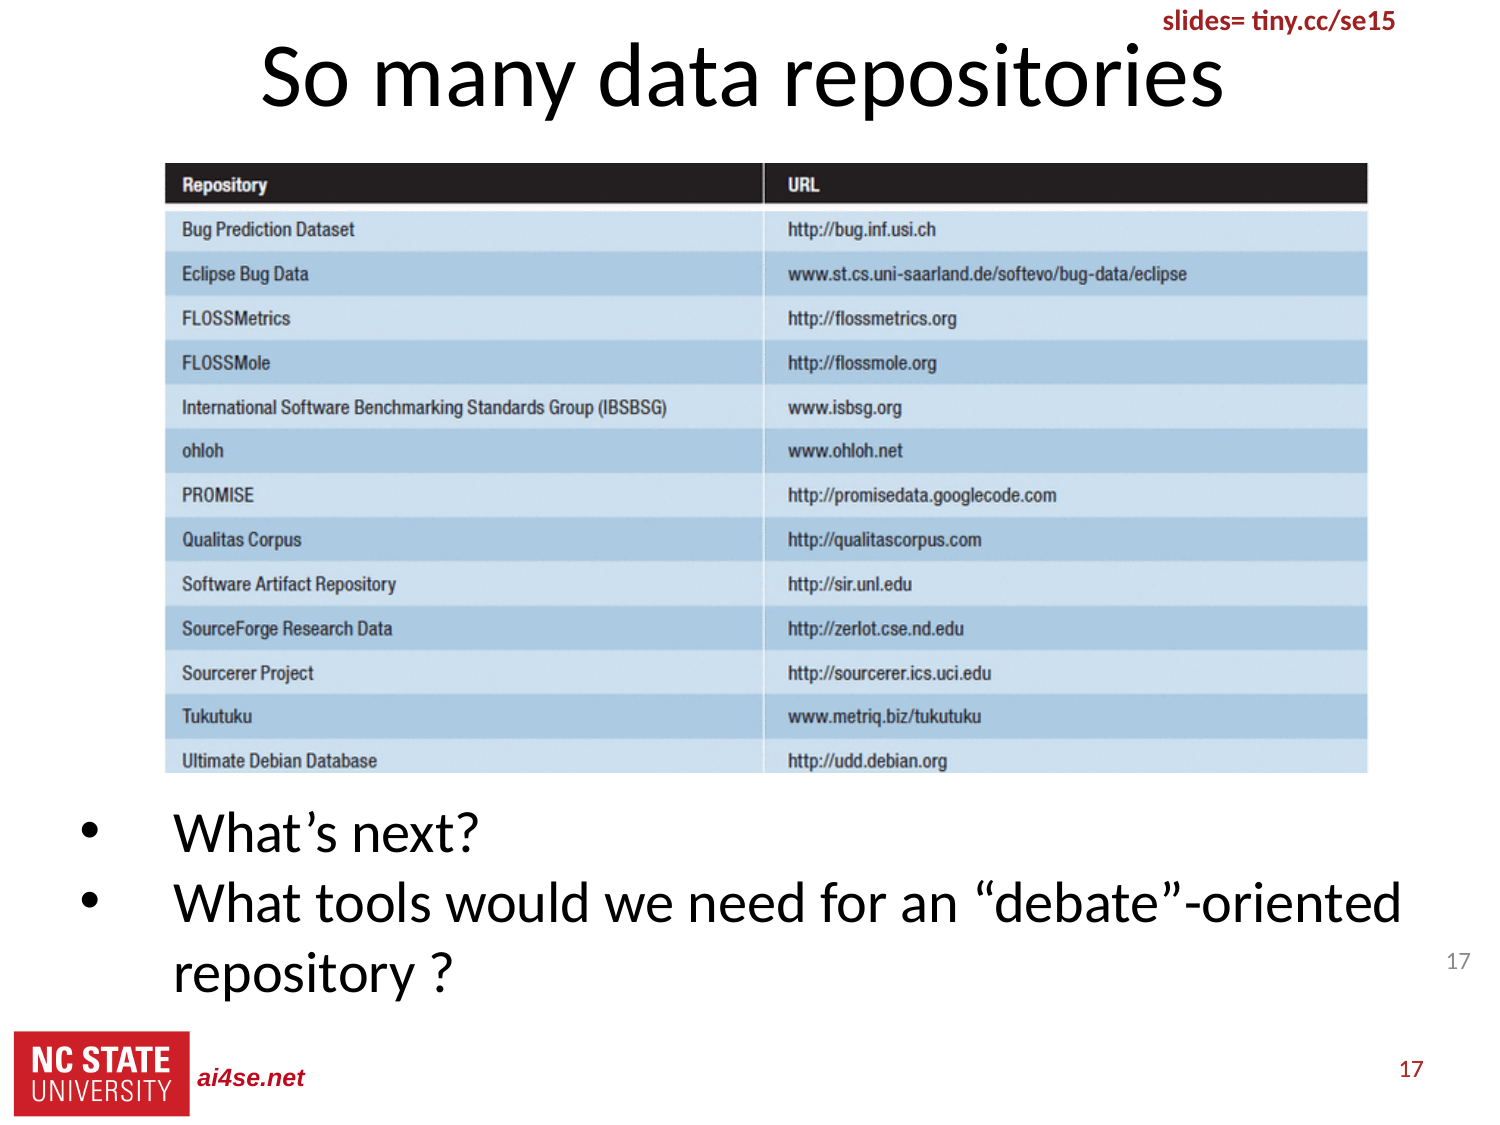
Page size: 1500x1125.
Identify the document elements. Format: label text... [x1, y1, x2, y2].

picture [13, 1030, 191, 1118]
title So many data repositories [118, 0, 1369, 164]
picture [164, 163, 1369, 774]
text_box What’s next? What tools would we need for an “debate”-oriented repository ? [64, 753, 1500, 1115]
